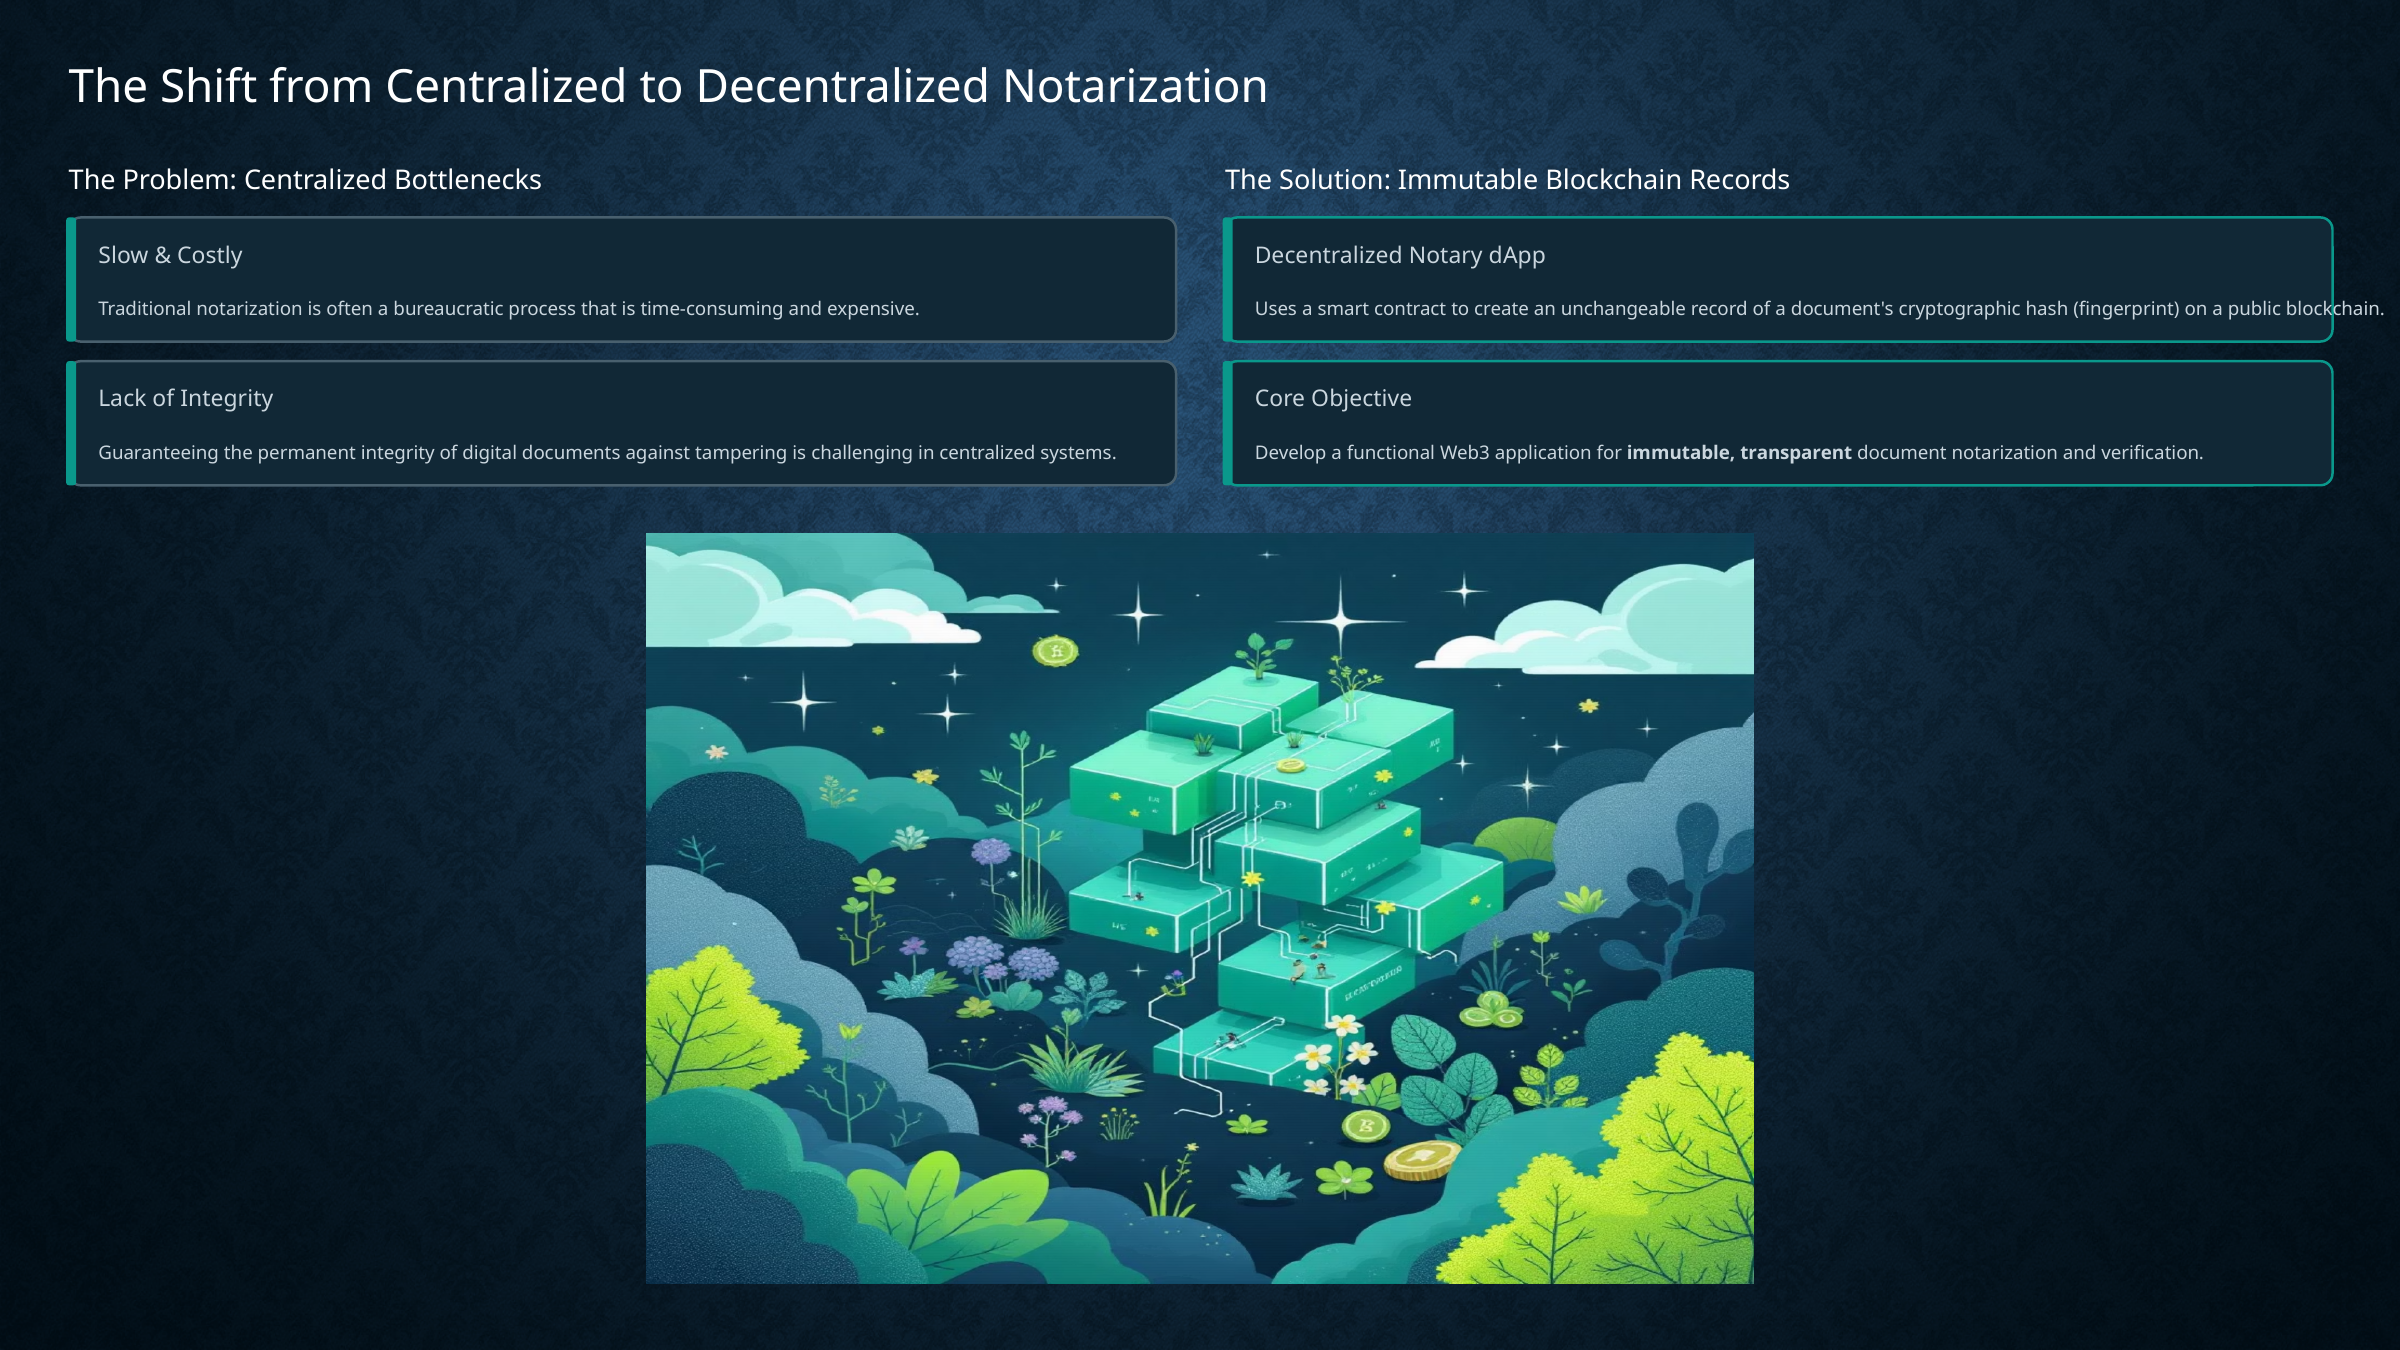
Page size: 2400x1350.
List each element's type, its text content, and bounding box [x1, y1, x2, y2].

text_box Slow & Costly [98, 239, 330, 269]
text_box [76, 217, 1177, 342]
text_box The Solution: Immutable Blockchain Records [1225, 160, 1956, 196]
text_box Lack of Integrity [98, 383, 330, 413]
text_box [1233, 217, 2333, 342]
picture [645, 533, 1755, 1284]
text_box [1222, 361, 1233, 486]
text_box The Problem: Centralized Bottlenecks [68, 160, 688, 196]
text_box Develop a functional Web3 application for immutable, transparent document notarization and verification. [1254, 431, 2311, 464]
text_box [1222, 217, 1233, 342]
text_box Core Objective [1254, 383, 1486, 413]
text_box Decentralized Notary dApp [1254, 239, 1631, 269]
text_box Uses a smart contract to create an unchangeable record of a document's cryptographic hash (fingerprint) on a public blockchain. [1254, 288, 2311, 320]
text_box [66, 217, 77, 342]
text_box [1233, 361, 2333, 486]
text_box [66, 361, 77, 486]
text_box Traditional notarization is often a bureaucratic process that is time-consuming and expensive. [98, 288, 1154, 320]
text_box The Shift from Centralized to Decentralized Notarization [68, 53, 1621, 112]
text_box Guaranteeing the permanent integrity of digital documents against tampering is challenging in centralized systems. [98, 431, 1154, 464]
text_box [76, 361, 1177, 486]
